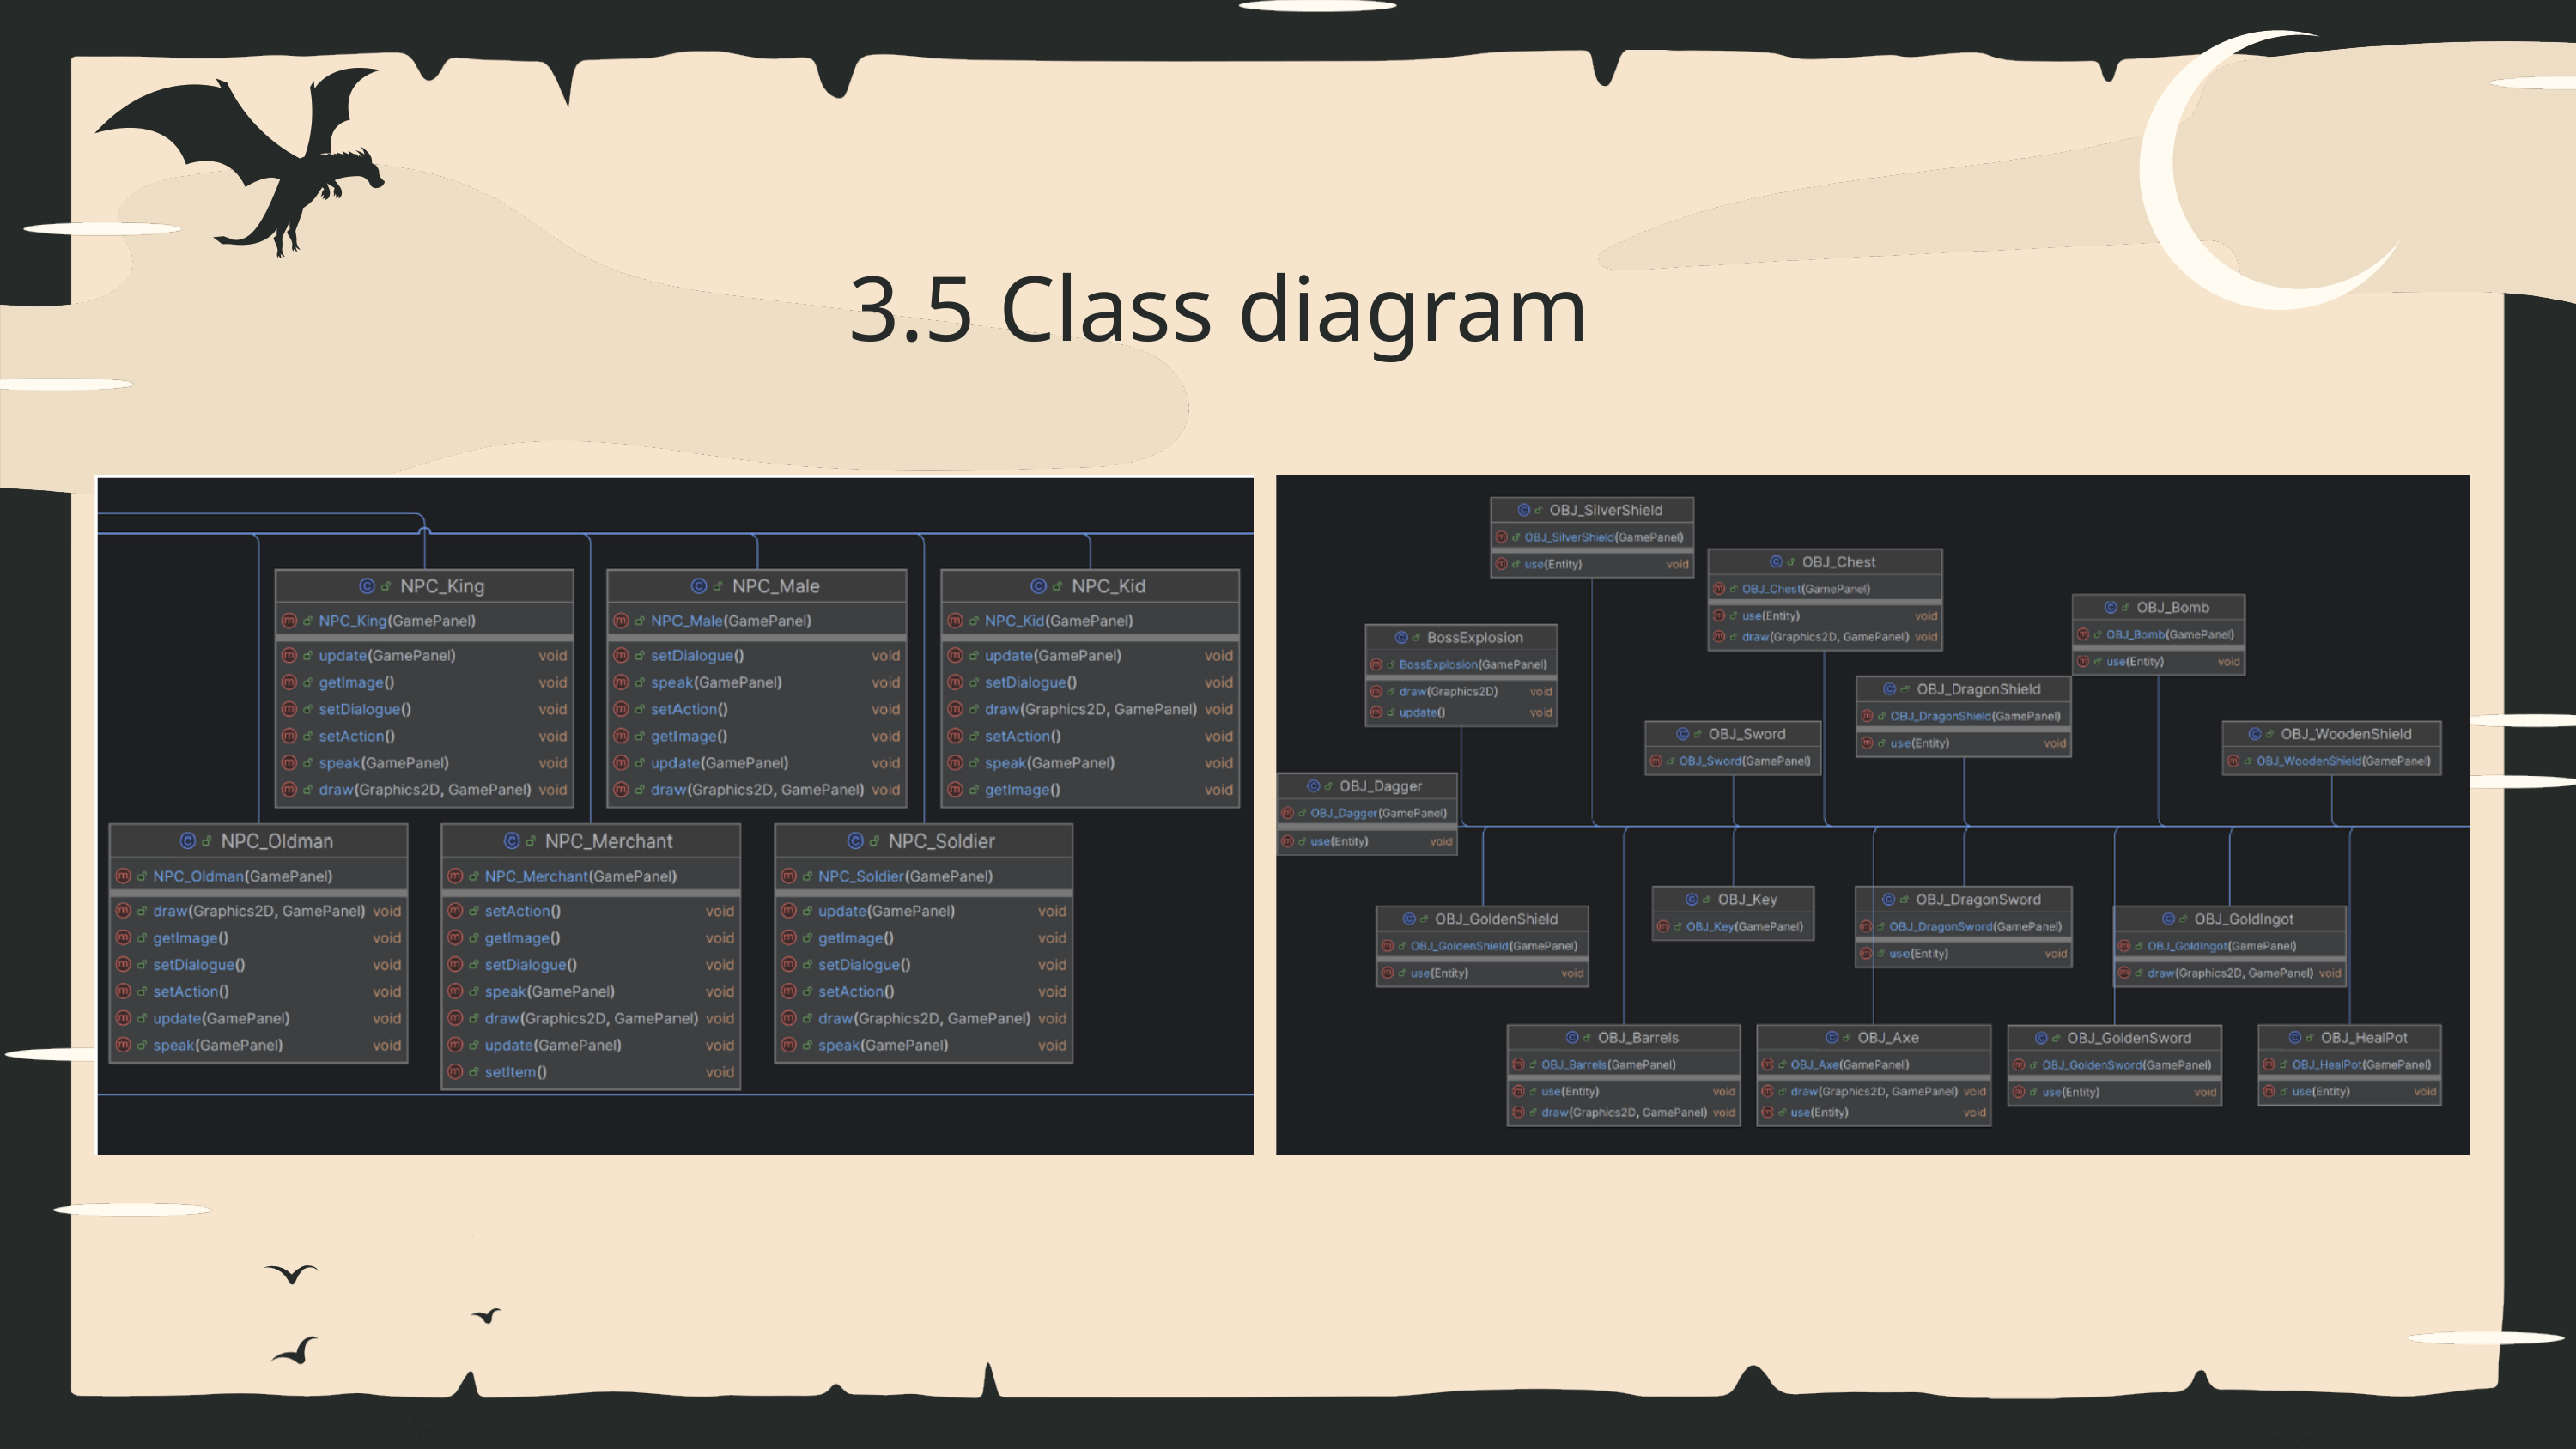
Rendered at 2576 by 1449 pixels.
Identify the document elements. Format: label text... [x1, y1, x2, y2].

text_box [263, 1265, 2411, 1449]
text_box [70, 1345, 263, 1399]
text_box [2411, 1345, 2506, 1399]
text_box [94, 68, 386, 258]
text_box [0, 0, 2576, 1345]
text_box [2105, 26, 2421, 300]
text_box 3.5 Class diagram [350, 252, 2089, 360]
text_box [94, 475, 1254, 1155]
text_box [1276, 475, 2470, 1155]
